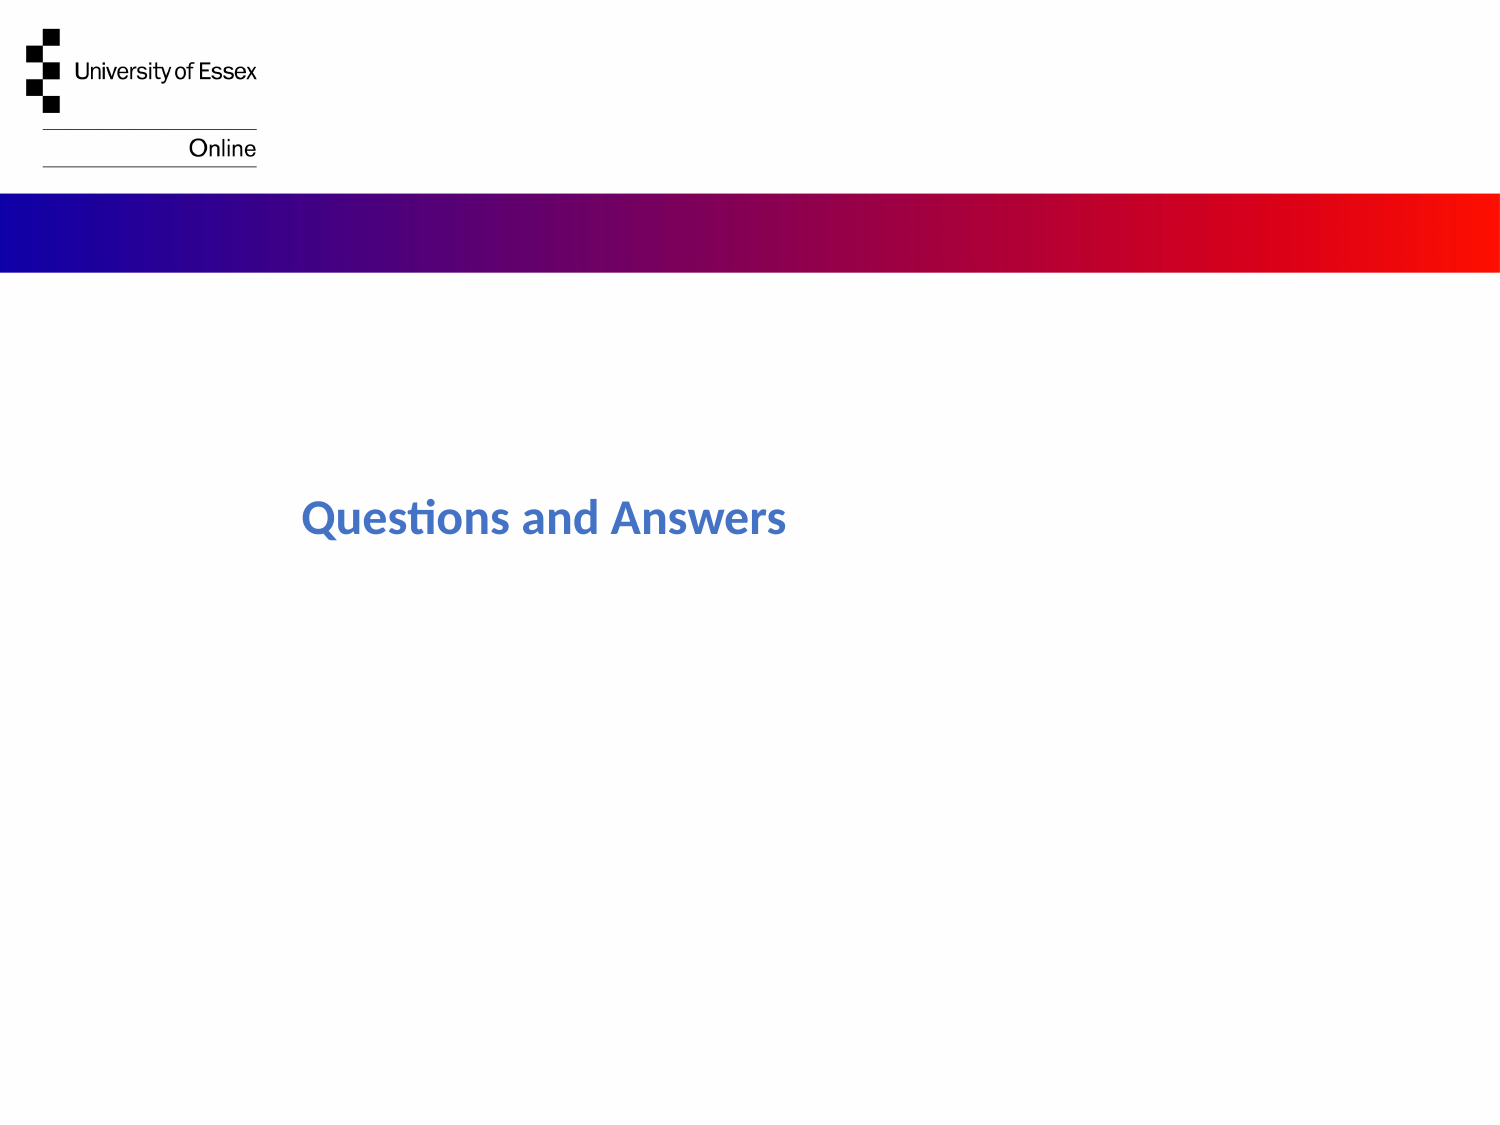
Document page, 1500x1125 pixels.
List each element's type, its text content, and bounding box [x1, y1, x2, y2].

text_box Questions and Answers [286, 477, 802, 553]
picture [0, 0, 1500, 1125]
